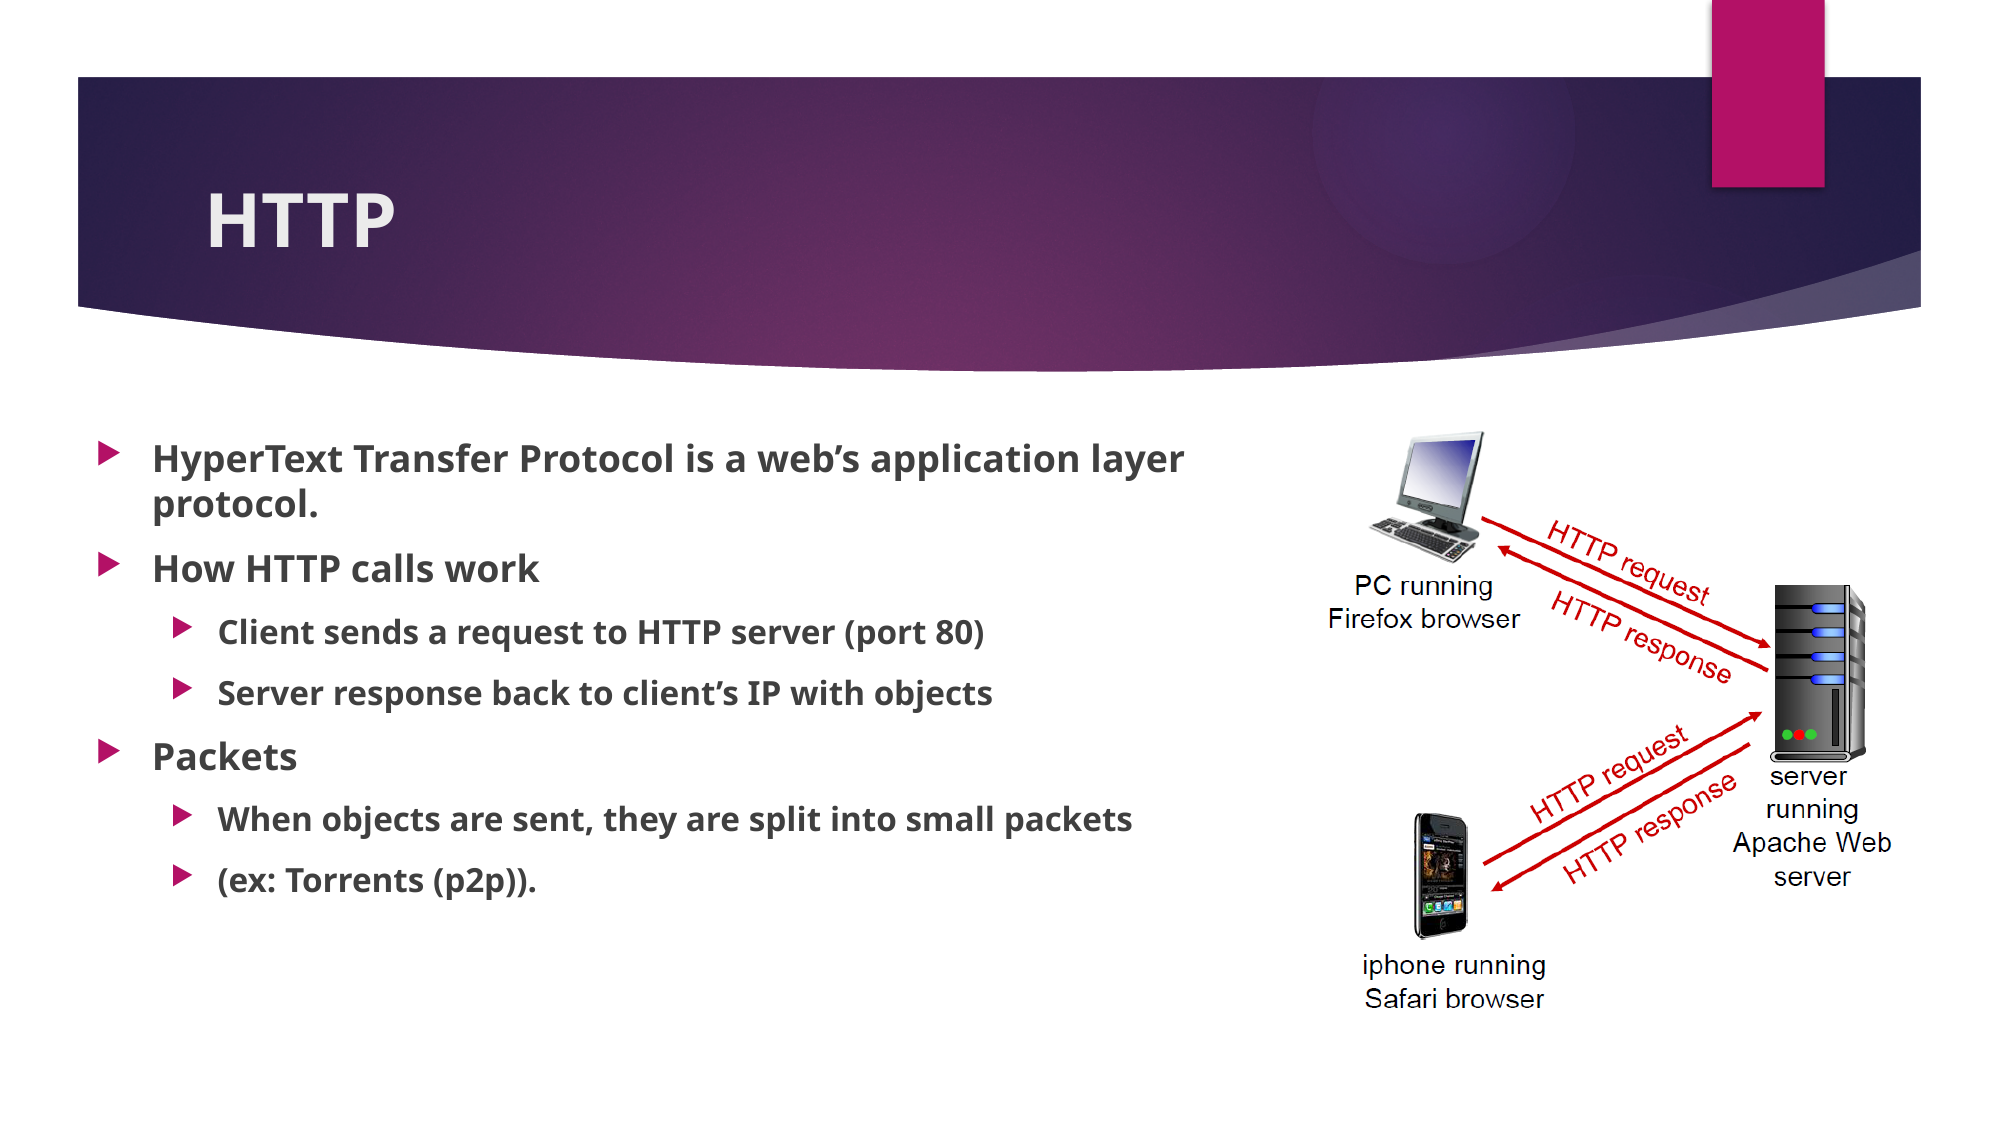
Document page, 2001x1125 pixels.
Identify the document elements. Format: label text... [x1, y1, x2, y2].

list HyperText Transfer Protocol is a web’s application layer protocol. How HTTP calls work Client sends a request to HTTP server (port 80) Server response back to client’s IP with objects Packets When objects are sent, they are split into small packets (ex: Torrents (p2p)). [80, 427, 1262, 988]
title HTTP [189, 159, 1627, 276]
picture [1300, 426, 1924, 1026]
